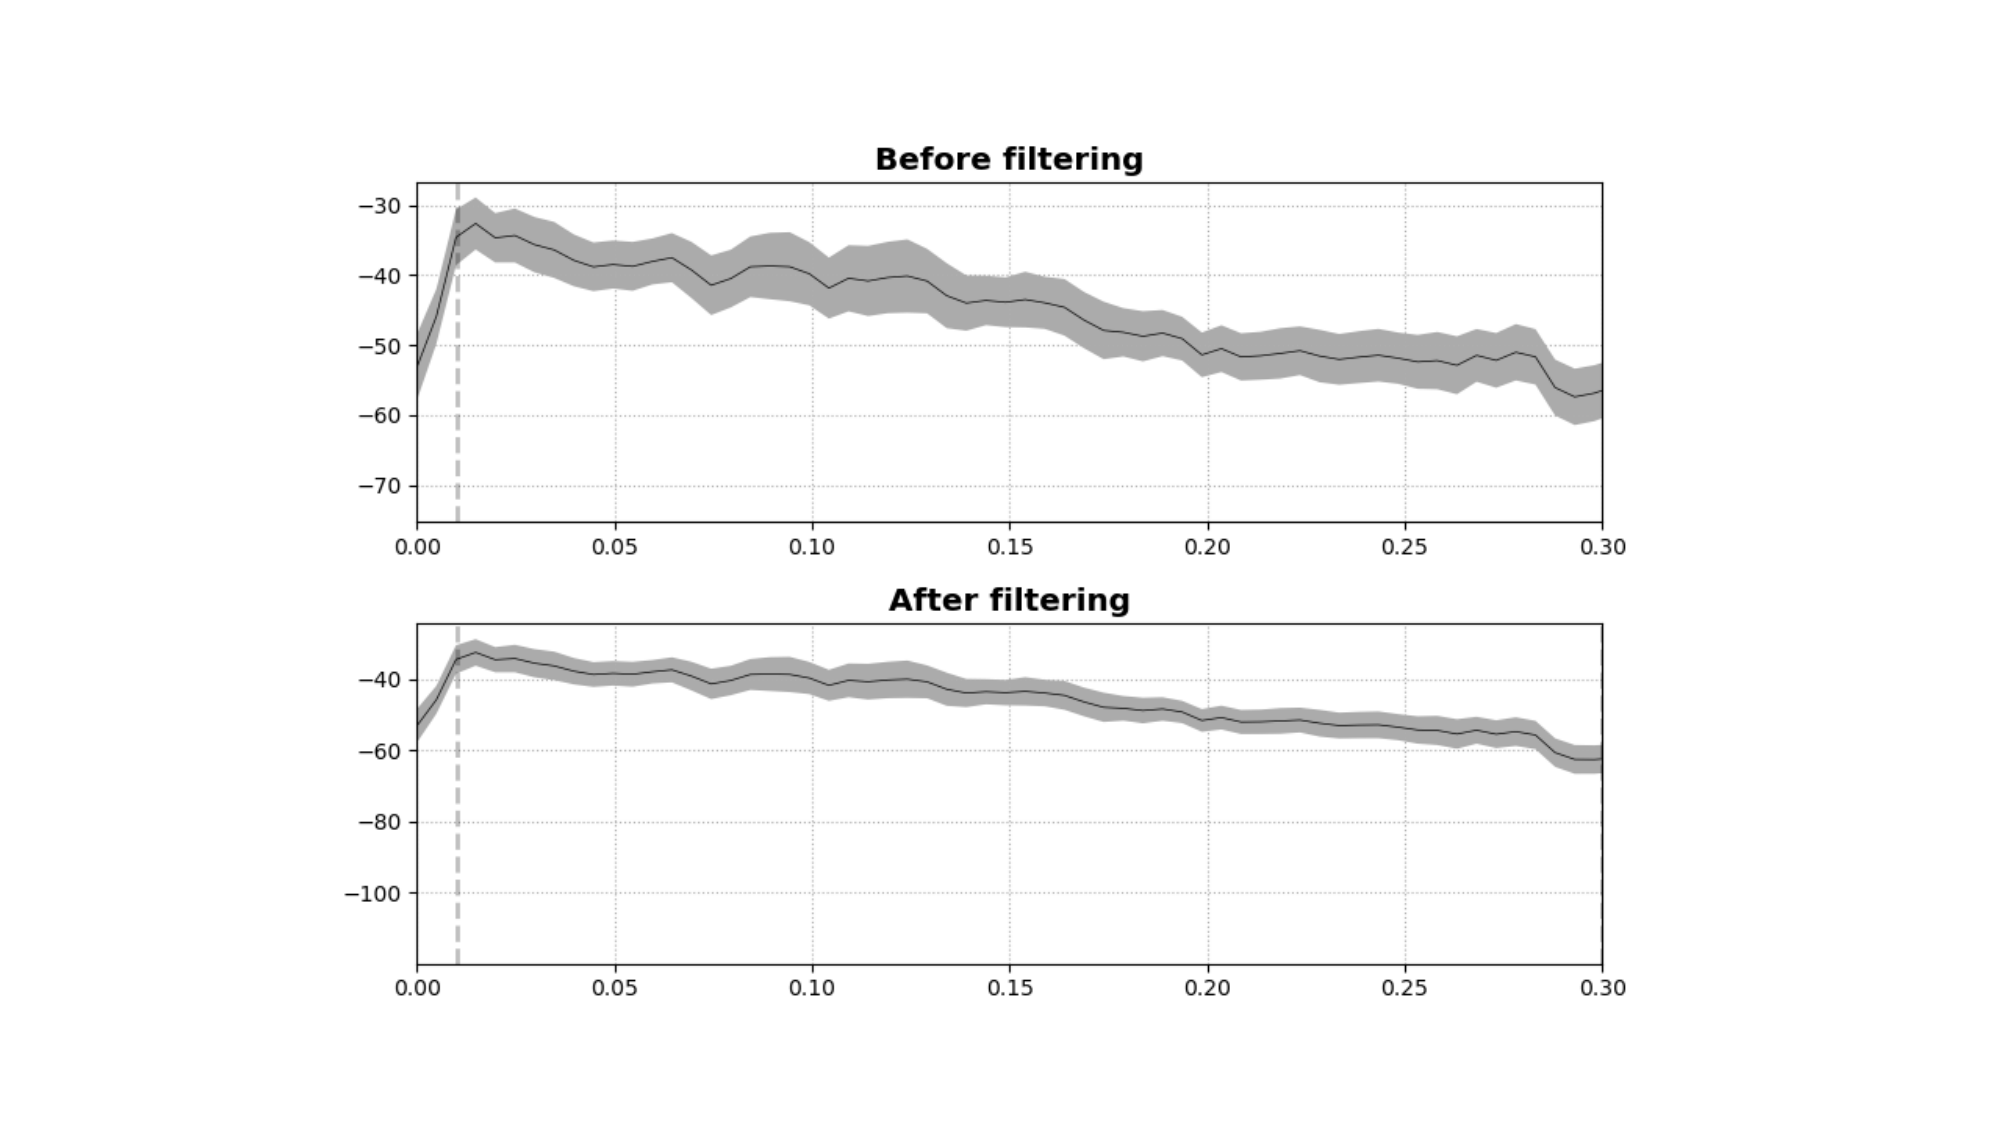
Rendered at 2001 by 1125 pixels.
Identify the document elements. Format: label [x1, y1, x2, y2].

picture [289, 83, 1710, 1042]
